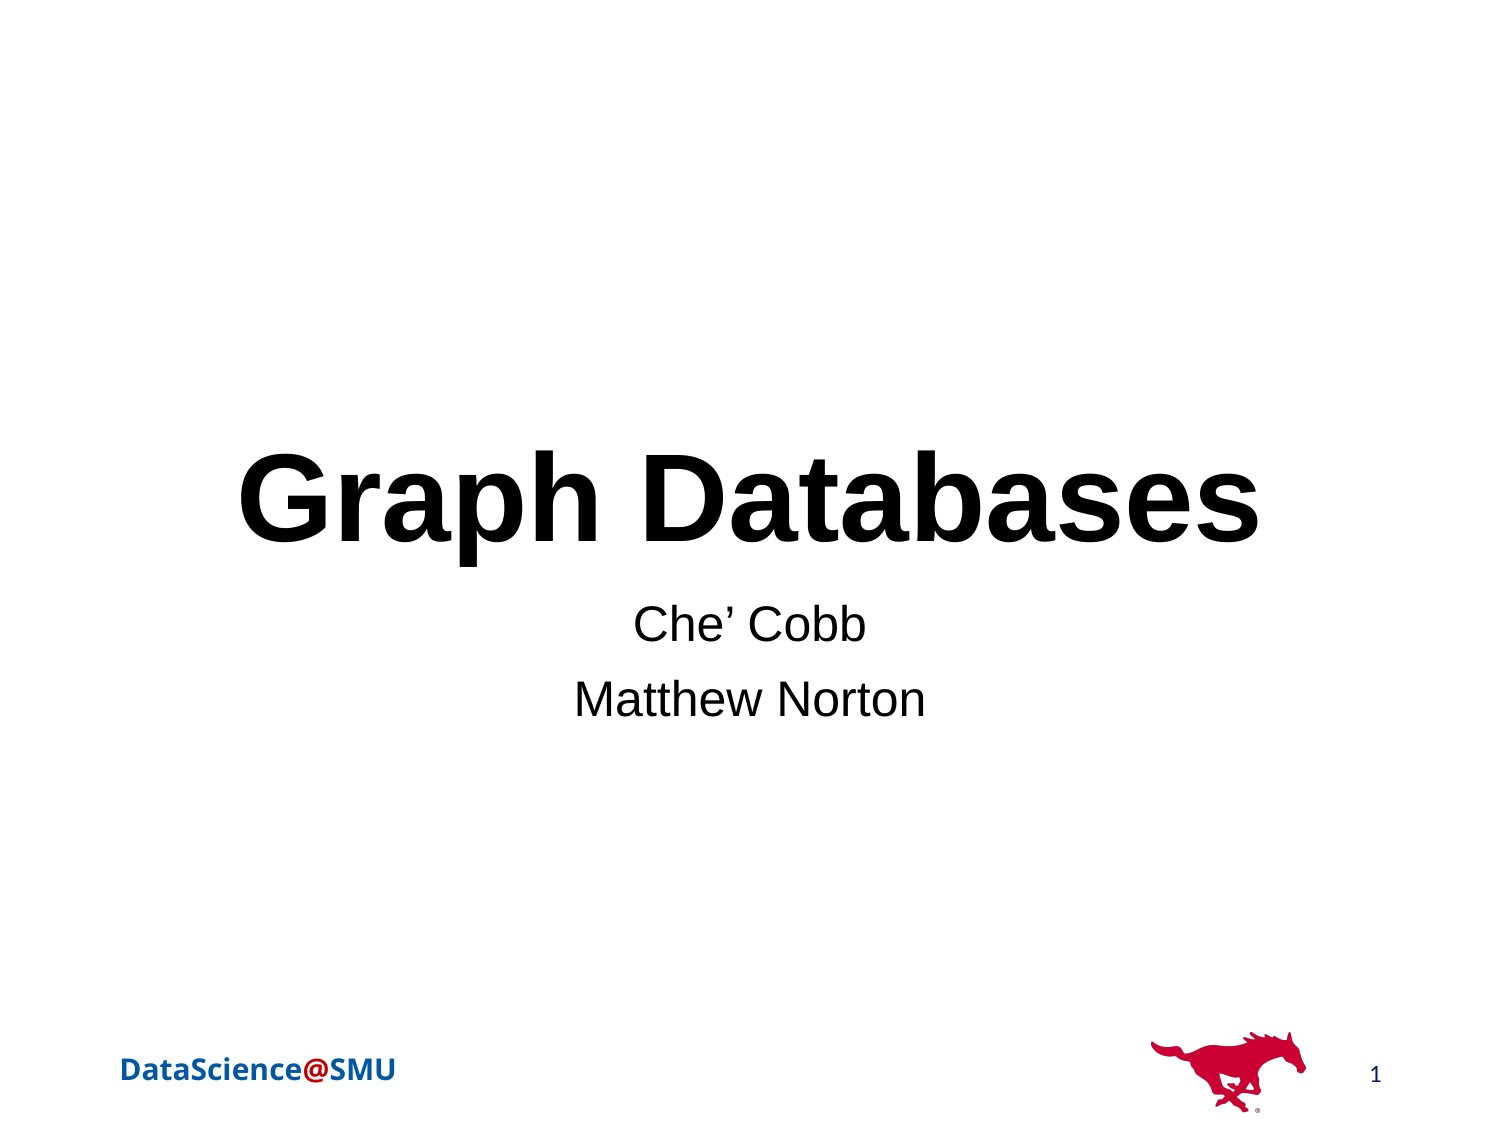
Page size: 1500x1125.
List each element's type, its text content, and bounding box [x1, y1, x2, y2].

picture [1151, 1103, 1306, 1113]
subtitle Che’ Cobb Matthew Norton [187, 590, 1313, 863]
title Graph Databases [112, 184, 1388, 576]
slide_number 1 [1059, 1042, 1397, 1103]
picture [1151, 1032, 1306, 1042]
